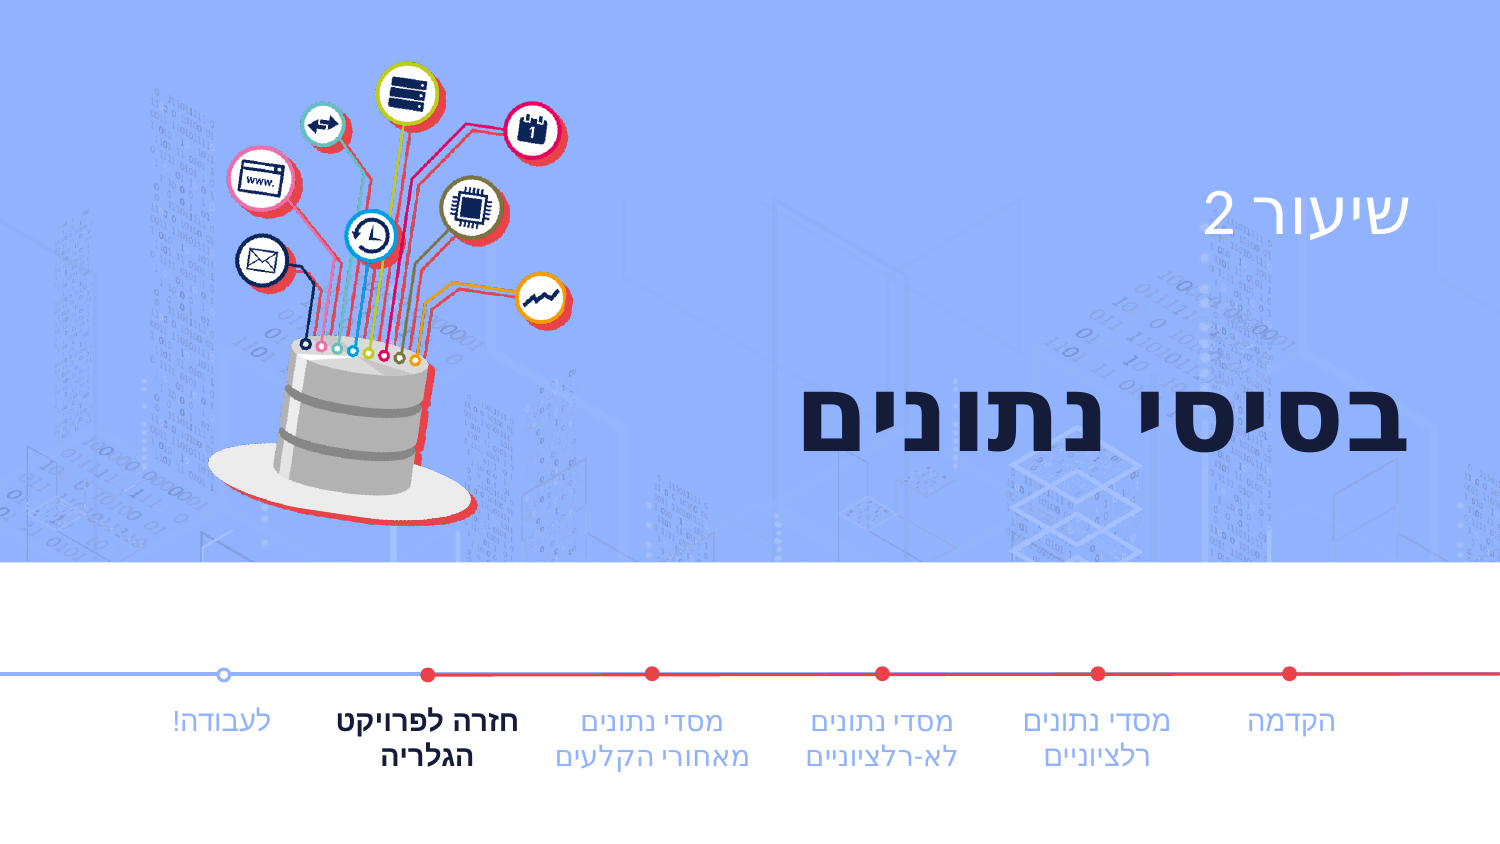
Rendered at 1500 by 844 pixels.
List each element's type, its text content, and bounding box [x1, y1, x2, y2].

subtitle מסדי נתונים לא-רלציוניים [797, 702, 967, 760]
title בסיסי נתונים [590, 233, 1412, 473]
text_box לעבודה! [141, 702, 303, 760]
text_box מסדי נתונים רלציוניים [1012, 702, 1182, 760]
text_box [876, 667, 888, 672]
subtitle שיעור 2 [590, 167, 1412, 221]
text_box חזרה לפרויקט הגלריה [328, 702, 527, 760]
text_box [0, 0, 1500, 562]
text_box [1284, 667, 1295, 672]
text_box [646, 667, 658, 672]
text_box [217, 669, 230, 681]
subtitle מסדי נתונים מאחורי הקלעים [544, 702, 761, 760]
text_box [421, 669, 434, 681]
text_box הקדמה [1211, 702, 1373, 760]
picture [181, 40, 596, 541]
text_box [1092, 667, 1104, 672]
